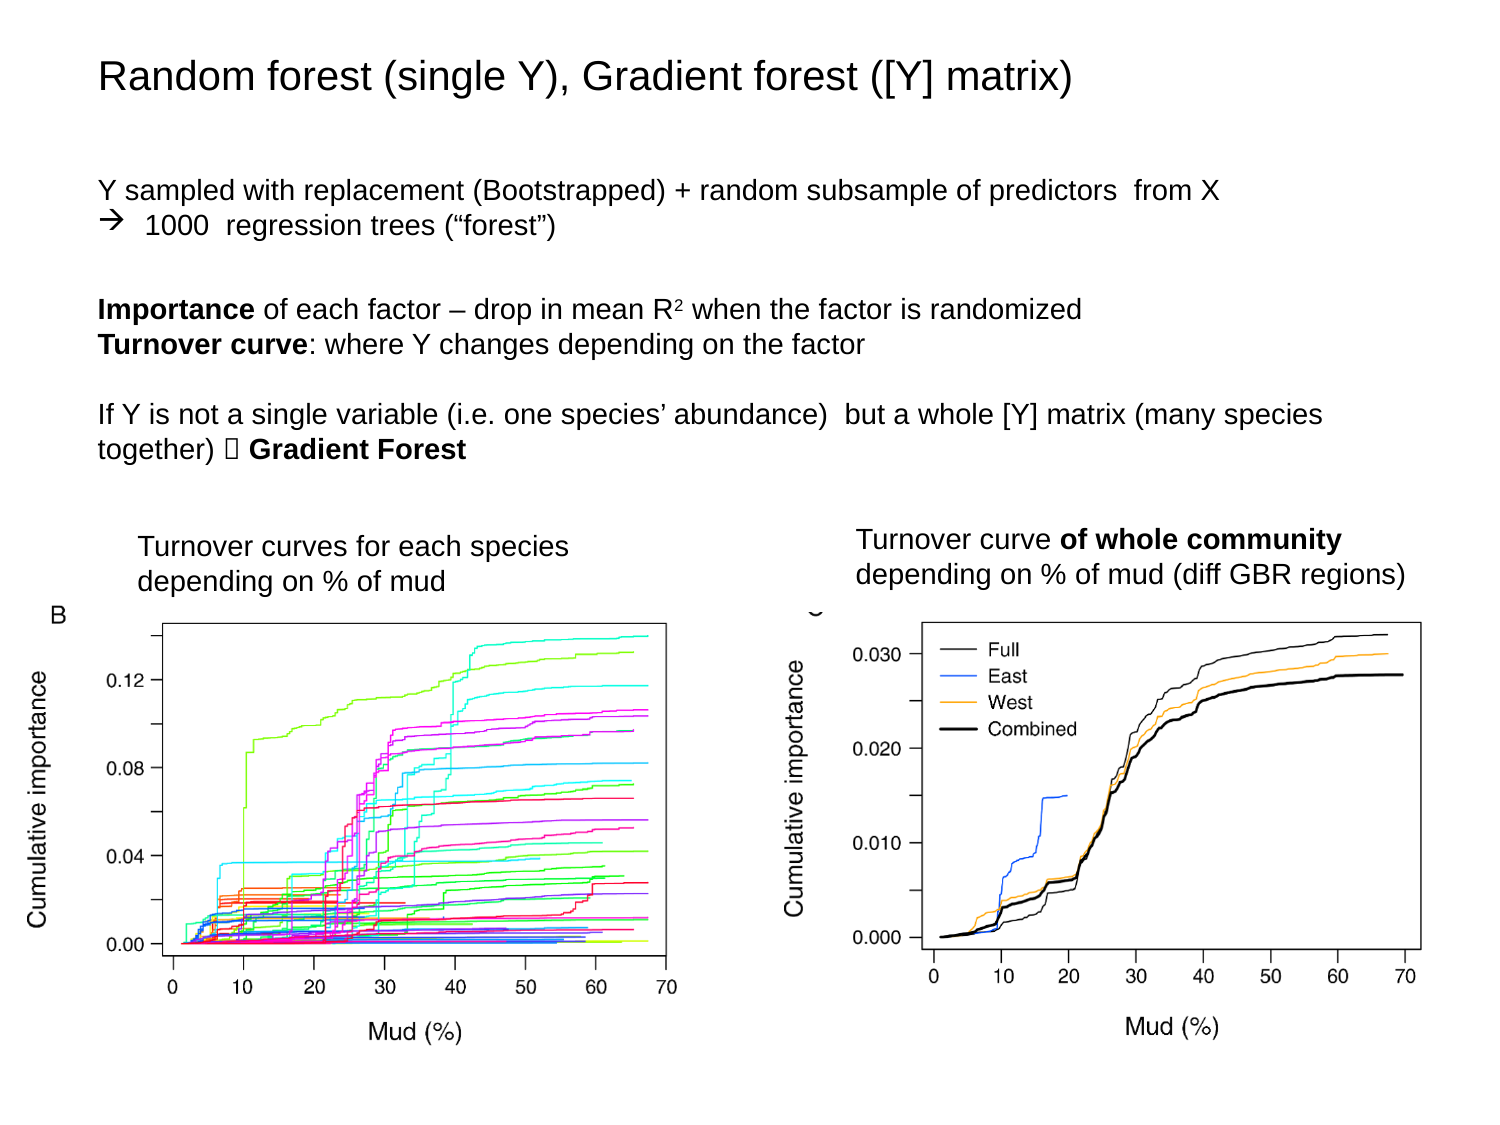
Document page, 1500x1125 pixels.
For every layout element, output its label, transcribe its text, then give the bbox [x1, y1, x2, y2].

text_box Turnover curve of whole community depending on % of mud (diff GBR regions) [840, 512, 1442, 598]
picture [749, 612, 1442, 1061]
text_box Importance of each factor – drop in mean R2 when the factor is randomized Turnover curve: where Y changes depending on the factor If Y is not a single variable (i.e. one species’ abundance) but a whole [Y] matrix (many species together)  Gradient Forest [82, 248, 1393, 543]
text_box Turnover curves for each species depending on % of mud [122, 519, 677, 586]
text_box Y sampled with replacement (Bootstrapped) + random subsample of predictors from X 1000 regression trees (“forest”) [82, 163, 1393, 248]
picture [0, 587, 686, 1061]
text_box Random forest (single Y), Gradient forest ([Y] matrix) [82, 33, 1271, 133]
